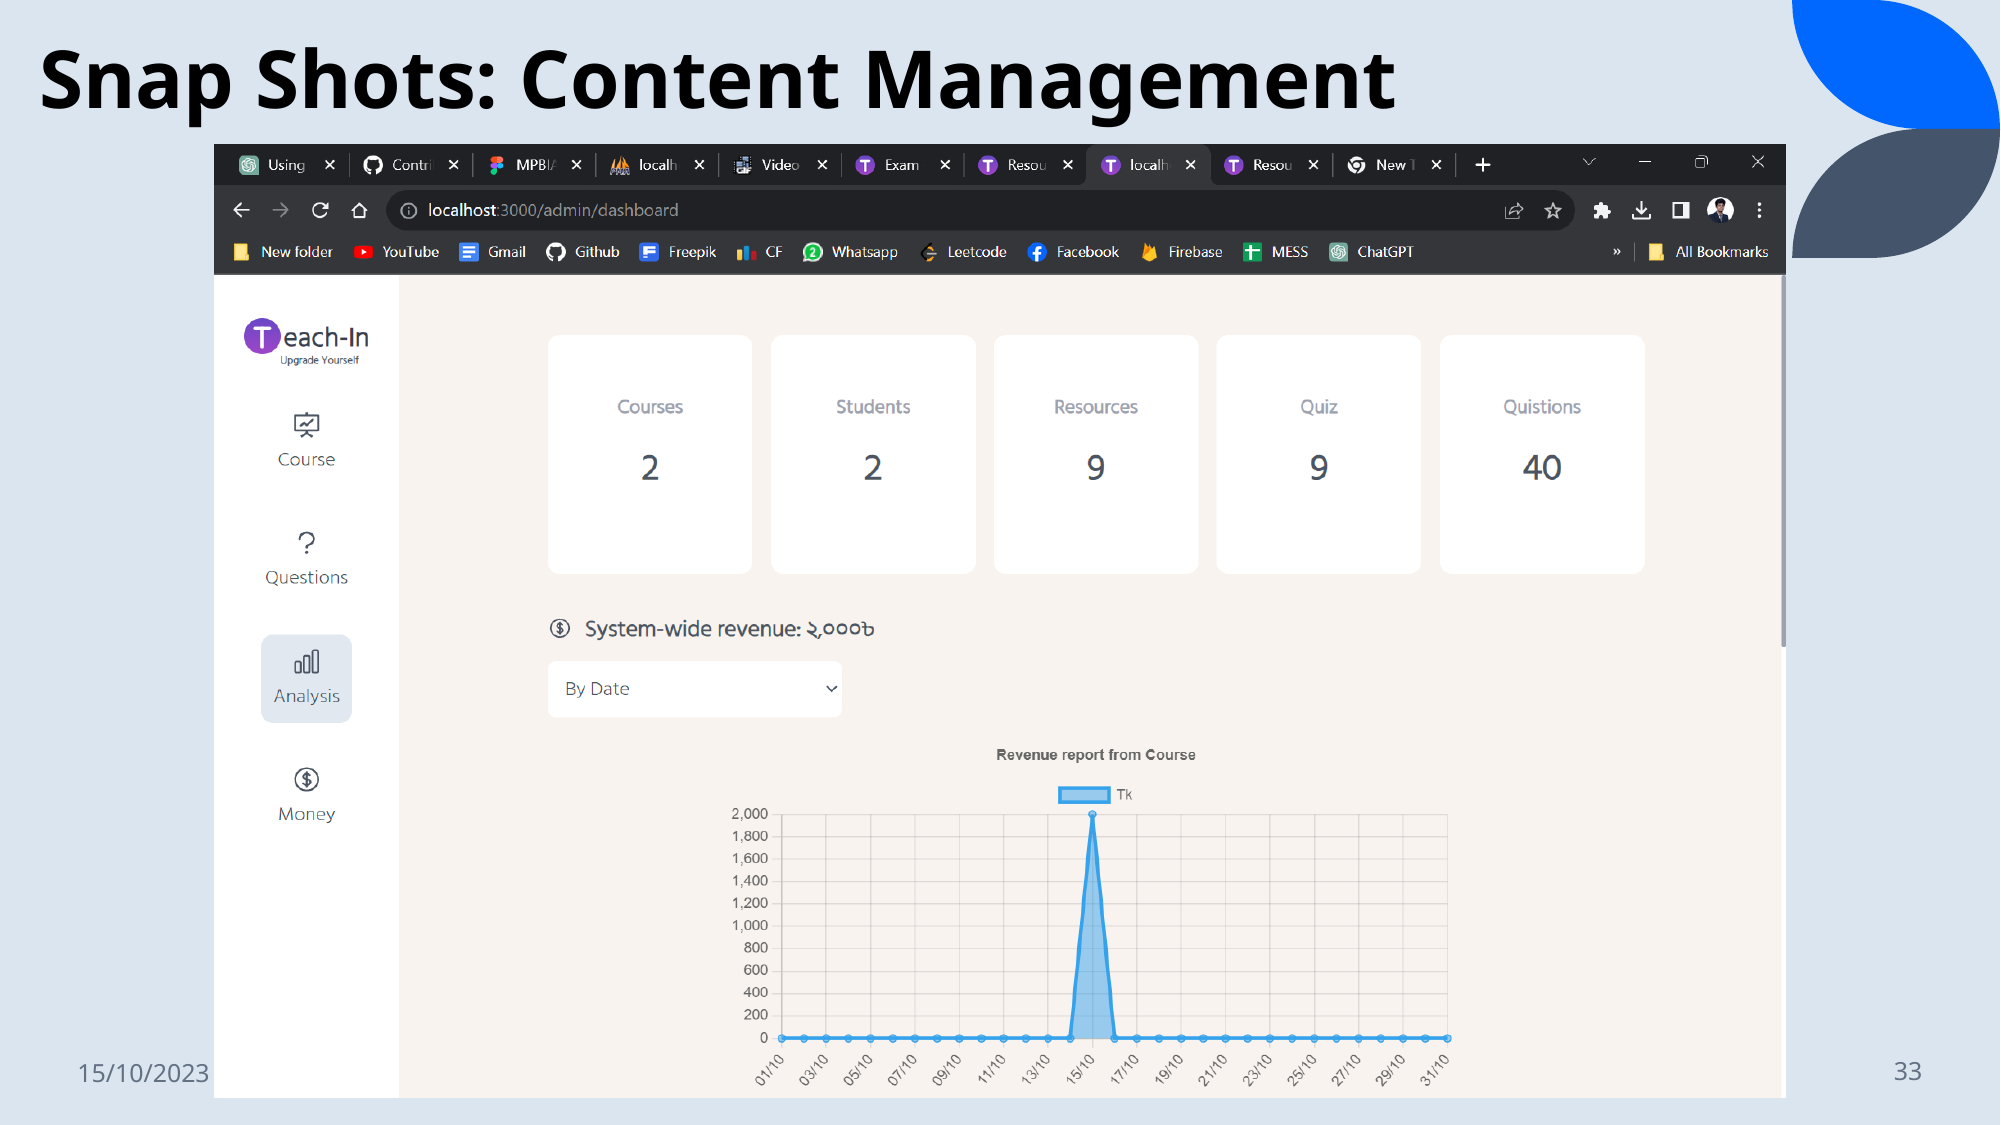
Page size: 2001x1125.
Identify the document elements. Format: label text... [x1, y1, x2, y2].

footer Teach-In [662, 1098, 1338, 1103]
slide_number 33 [1665, 1042, 1938, 1103]
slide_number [62, 1042, 342, 1103]
picture [213, 144, 1786, 1098]
title Snap Shots: Content Management [24, 22, 1422, 134]
